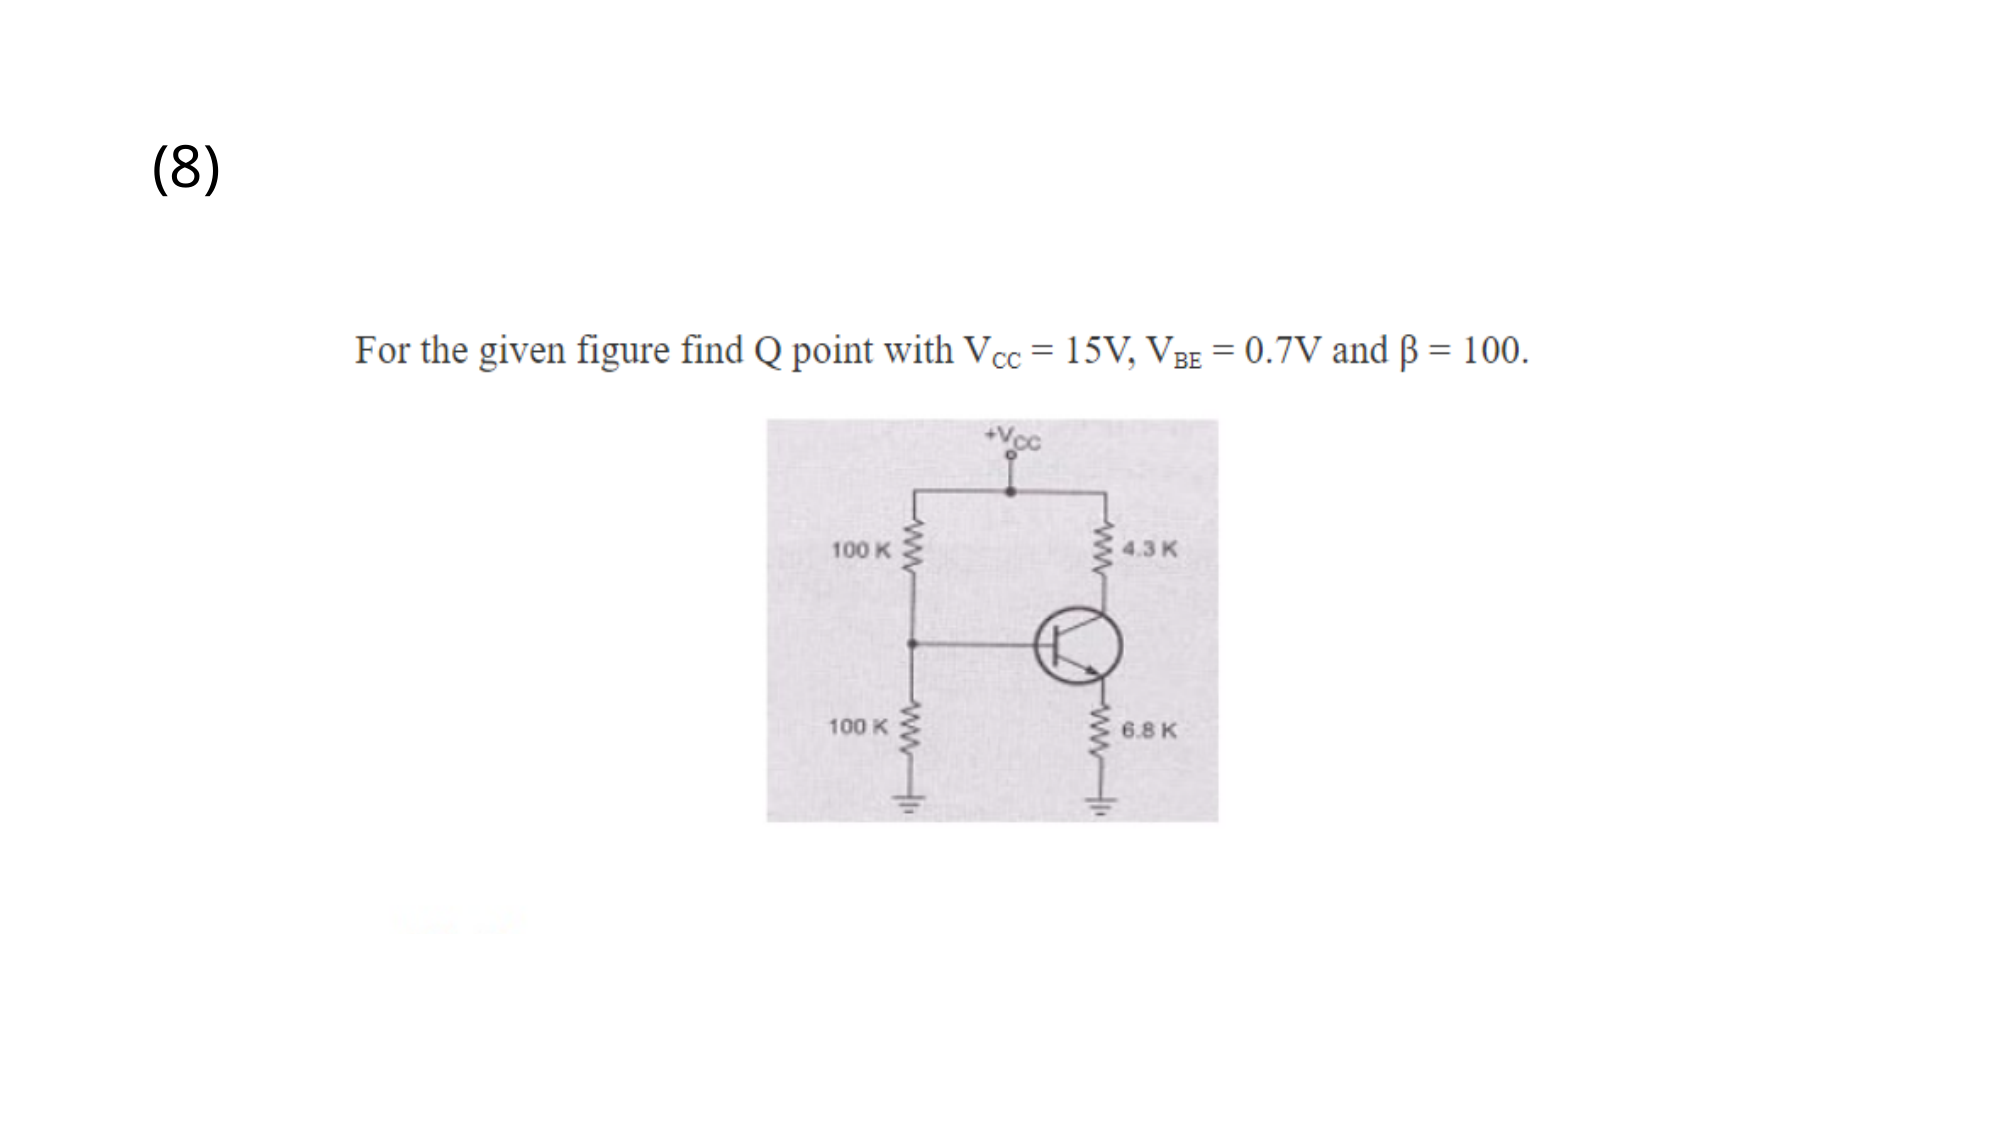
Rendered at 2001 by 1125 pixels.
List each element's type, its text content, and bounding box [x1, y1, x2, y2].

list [224, 299, 1663, 934]
title (8) [137, 59, 1863, 278]
